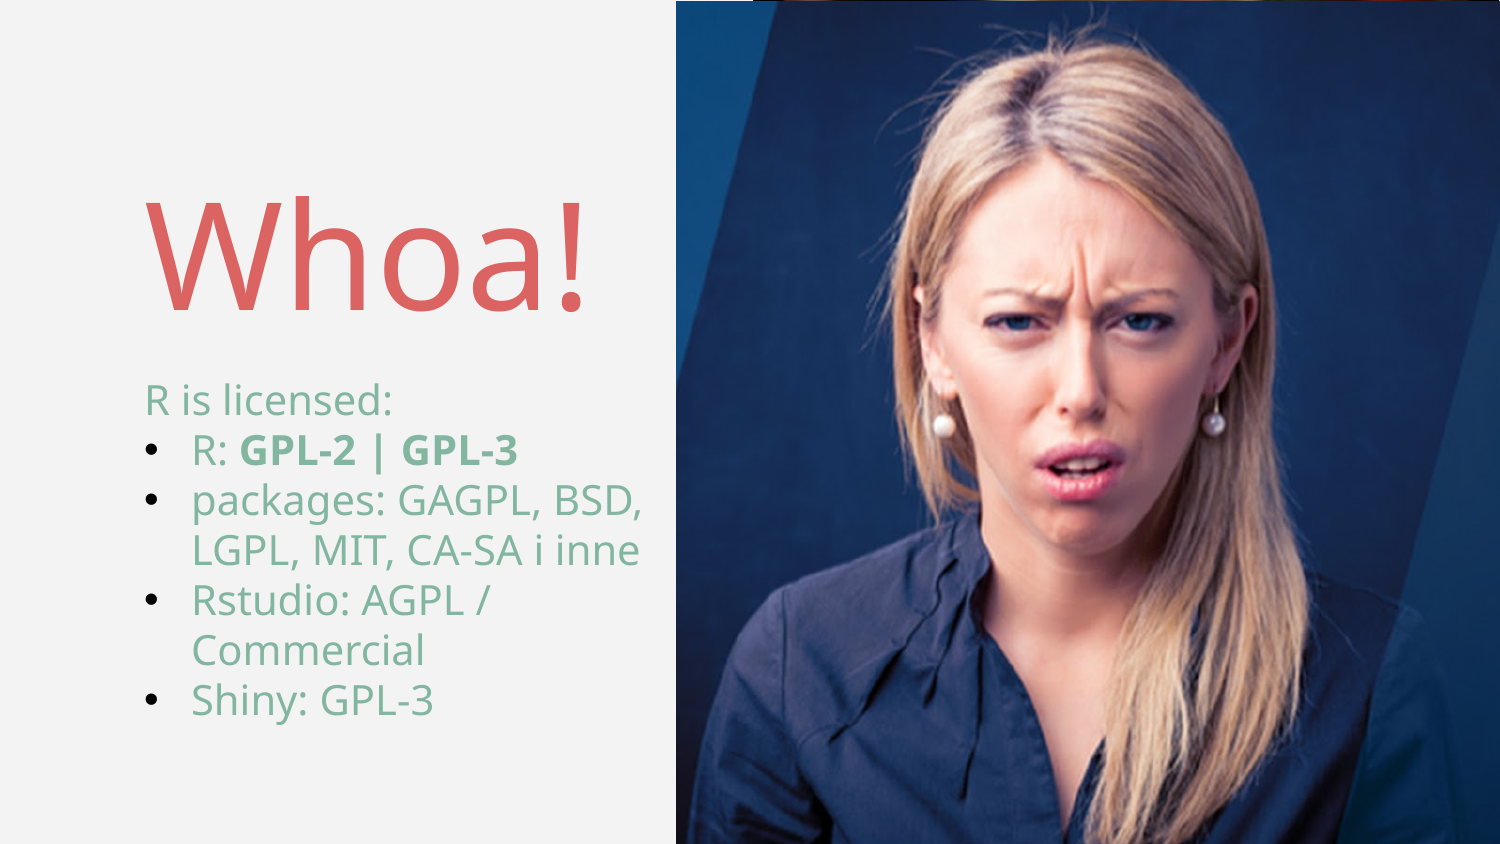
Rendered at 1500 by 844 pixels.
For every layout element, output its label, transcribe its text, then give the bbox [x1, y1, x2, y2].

title Whoa! [129, 145, 671, 240]
picture [676, 0, 1500, 844]
subtitle R is licensed: R: GPL-2 | GPL-3 packages: GAGPL, BSD, LGPL, MIT, CA-SA i inne Rstudio: AGPL / Commercial Shiny: GPL-3 [129, 359, 671, 805]
